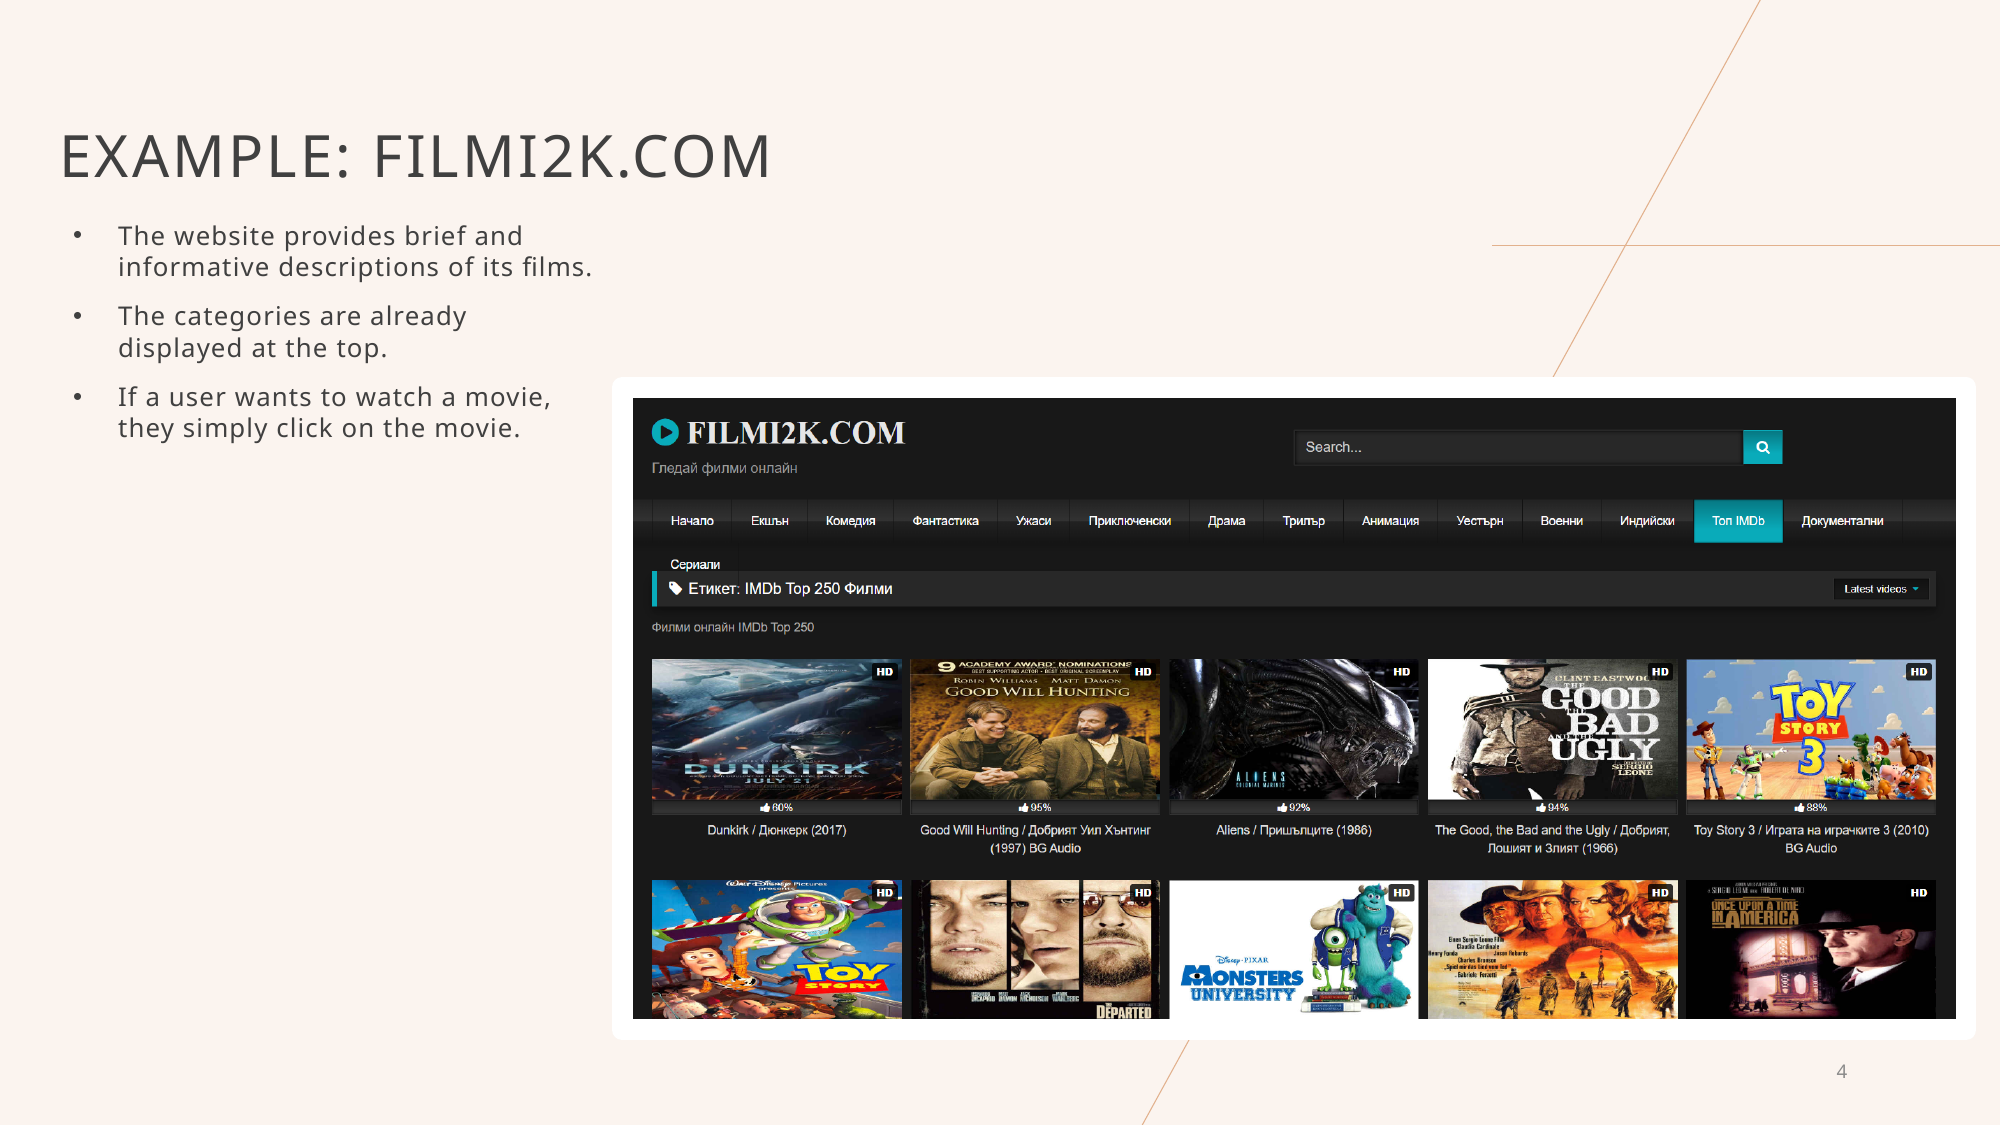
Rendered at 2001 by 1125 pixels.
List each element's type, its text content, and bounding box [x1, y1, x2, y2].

list The website provides brief and informative descriptions of its films. The categories are already displayed at the top. If a user wants to watch a movie, they simply click on the movie. [58, 211, 611, 462]
slide_number 4 [1412, 1042, 1863, 1103]
title Example: filmi2k.com [44, 0, 883, 198]
picture [632, 397, 1956, 1020]
